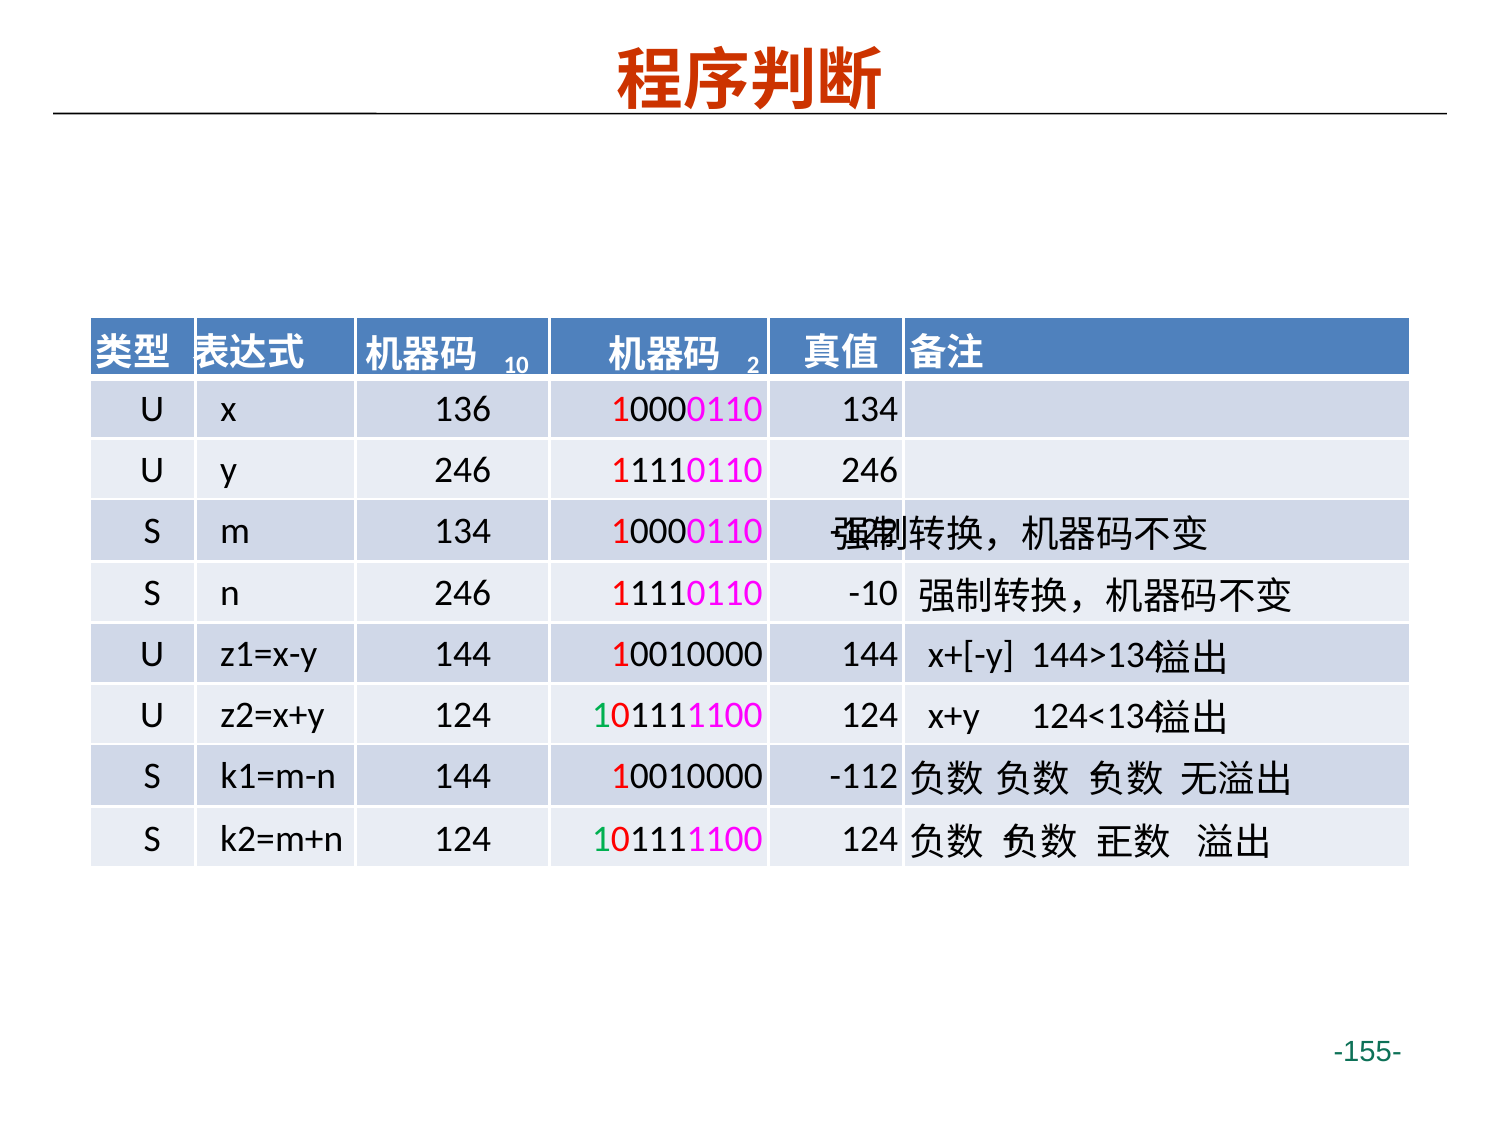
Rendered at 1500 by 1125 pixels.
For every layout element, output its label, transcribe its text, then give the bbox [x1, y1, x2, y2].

text_box 246 [434, 444, 492, 491]
text_box = [1089, 751, 1109, 755]
text_box 机器码 [608, 330, 722, 376]
text_box [357, 563, 548, 621]
text_box [197, 500, 354, 560]
text_box 1100 [686, 690, 763, 736]
text_box S [143, 751, 162, 797]
text_box 无溢出 [1180, 755, 1293, 801]
text_box 负数 [1089, 755, 1164, 801]
text_box [551, 745, 767, 805]
text_box [91, 318, 194, 374]
text_box 0110 [686, 384, 763, 430]
text_box 144 [841, 629, 899, 675]
text_box [357, 440, 548, 498]
text_box [770, 381, 902, 437]
text_box S [143, 568, 162, 614]
text_box 负数 [909, 755, 985, 801]
text_box [905, 808, 1409, 866]
text_box U [140, 690, 165, 736]
text_box 1 [591, 813, 610, 859]
text_box [357, 381, 548, 437]
text_box x [220, 384, 237, 430]
text_box 144 [434, 751, 492, 797]
text_box [91, 374, 1409, 381]
text_box 2 [746, 348, 760, 379]
text_box U [140, 444, 165, 491]
text_box 1 [591, 690, 610, 736]
text_box S [143, 505, 162, 551]
text_box m+n [275, 813, 344, 859]
text_box 144 [434, 629, 492, 675]
text_box 强制转换，机器码不变 [918, 572, 1329, 618]
text_box [551, 500, 767, 560]
text_box [905, 318, 1409, 374]
text_box [551, 808, 767, 866]
text_box 备注 [909, 327, 985, 373]
text_box 0010000 [629, 629, 763, 675]
text_box 0110 [686, 568, 763, 614]
text_box - [829, 751, 841, 797]
text_box [551, 685, 767, 743]
text_box 负数 [995, 755, 1071, 801]
text_box [91, 563, 194, 621]
text_box [905, 440, 1409, 498]
text_box k2= [220, 813, 275, 859]
text_box [91, 624, 194, 682]
text_box [197, 318, 354, 374]
text_box [770, 745, 902, 805]
text_box [91, 745, 194, 805]
text_box [551, 318, 767, 374]
text_box k1=m [220, 751, 305, 797]
text_box [91, 808, 194, 866]
text_box 124 [434, 813, 492, 859]
text_box [905, 624, 1409, 682]
text_box [197, 745, 354, 805]
text_box - [848, 568, 859, 614]
text_box 0 [610, 690, 629, 736]
text_box [905, 685, 1409, 743]
text_box 强制转换，机器码不变 [833, 510, 1209, 556]
text_box 136 [434, 384, 492, 430]
text_box [357, 808, 548, 866]
text_box 0110 [686, 505, 763, 551]
text_box [91, 685, 194, 743]
text_box 1 [610, 629, 629, 675]
text_box [197, 685, 354, 743]
text_box x+y [927, 690, 981, 736]
text_box 1 [610, 751, 629, 797]
text_box [357, 624, 548, 682]
text_box 124 [841, 813, 899, 859]
text_box [197, 808, 354, 866]
text_box 000 [629, 384, 686, 430]
text_box U [140, 629, 165, 675]
text_box - [974, 629, 985, 675]
text_box 124 [434, 690, 492, 736]
text_box [770, 624, 902, 682]
text_box z2= [220, 690, 272, 736]
text_box y] 144>134 [985, 629, 1173, 675]
text_box 124<134 [1031, 690, 1173, 736]
text_box [905, 563, 1409, 621]
text_box 溢出 [1196, 817, 1272, 863]
text_box 真值 [803, 327, 879, 373]
text_box y [300, 629, 318, 675]
text_box x+[ [927, 629, 974, 675]
text_box 类型 [95, 327, 171, 373]
text_box 1 [610, 505, 629, 551]
text_box 111 [629, 568, 686, 614]
text_box 10 [859, 568, 899, 614]
text_box 0 [610, 813, 629, 859]
text_box 111 [629, 813, 686, 859]
text_box - [305, 751, 316, 797]
slide_number -155- [1074, 1024, 1426, 1103]
text_box 溢出 [1153, 694, 1229, 740]
text_box [770, 563, 902, 621]
text_box [905, 381, 1409, 437]
text_box 机器码 [365, 330, 478, 376]
text_box [551, 563, 767, 621]
text_box [770, 685, 902, 743]
text_box [357, 685, 548, 743]
text_box 246 [434, 568, 492, 614]
text_box [551, 440, 767, 498]
text_box 134 [841, 384, 899, 430]
text_box 1 [610, 384, 629, 430]
text_box [91, 500, 194, 560]
text_box x+y [272, 690, 325, 736]
text_box [197, 624, 354, 682]
title 程序判断 [75, 31, 1425, 124]
text_box [91, 381, 194, 437]
text_box [357, 745, 548, 805]
text_box 124 [841, 690, 899, 736]
text_box [551, 624, 767, 682]
text_box 0010000 [629, 751, 763, 797]
text_box 134 [434, 505, 492, 551]
text_box [905, 500, 1409, 560]
text_box 负数 [1002, 817, 1078, 863]
text_box m [220, 505, 251, 551]
text_box y [220, 444, 238, 491]
text_box 负数 [909, 817, 985, 863]
text_box - [1002, 751, 1015, 755]
text_box [197, 381, 354, 437]
text_box [770, 808, 902, 866]
text_box 112 [841, 751, 899, 797]
text_box 1100 [686, 813, 763, 859]
text_box n [316, 751, 337, 797]
text_box 000 [629, 505, 686, 551]
text_box 表达式 [192, 327, 305, 373]
text_box z1=x [220, 629, 289, 675]
text_box - [289, 629, 300, 675]
text_box U [140, 384, 165, 430]
text_box 0110 [686, 444, 763, 491]
text_box 10 [503, 348, 530, 379]
text_box [770, 500, 902, 560]
text_box S [143, 813, 162, 859]
text_box 111 [629, 690, 686, 736]
text_box 1 [610, 568, 629, 614]
text_box [197, 440, 354, 498]
text_box - [829, 505, 841, 551]
text_box [905, 745, 1409, 805]
text_box n [220, 568, 241, 614]
text_box 1 [610, 444, 629, 491]
text_box 正数 [1096, 817, 1172, 863]
text_box [551, 381, 767, 437]
text_box 111 [629, 444, 686, 491]
text_box 122 [841, 505, 899, 510]
text_box [357, 500, 548, 560]
text_box [770, 440, 902, 498]
text_box [197, 563, 354, 621]
text_box [91, 440, 194, 498]
text_box 246 [841, 444, 899, 491]
text_box [357, 318, 548, 374]
text_box [770, 318, 902, 374]
text_box 溢出 [1153, 633, 1229, 679]
